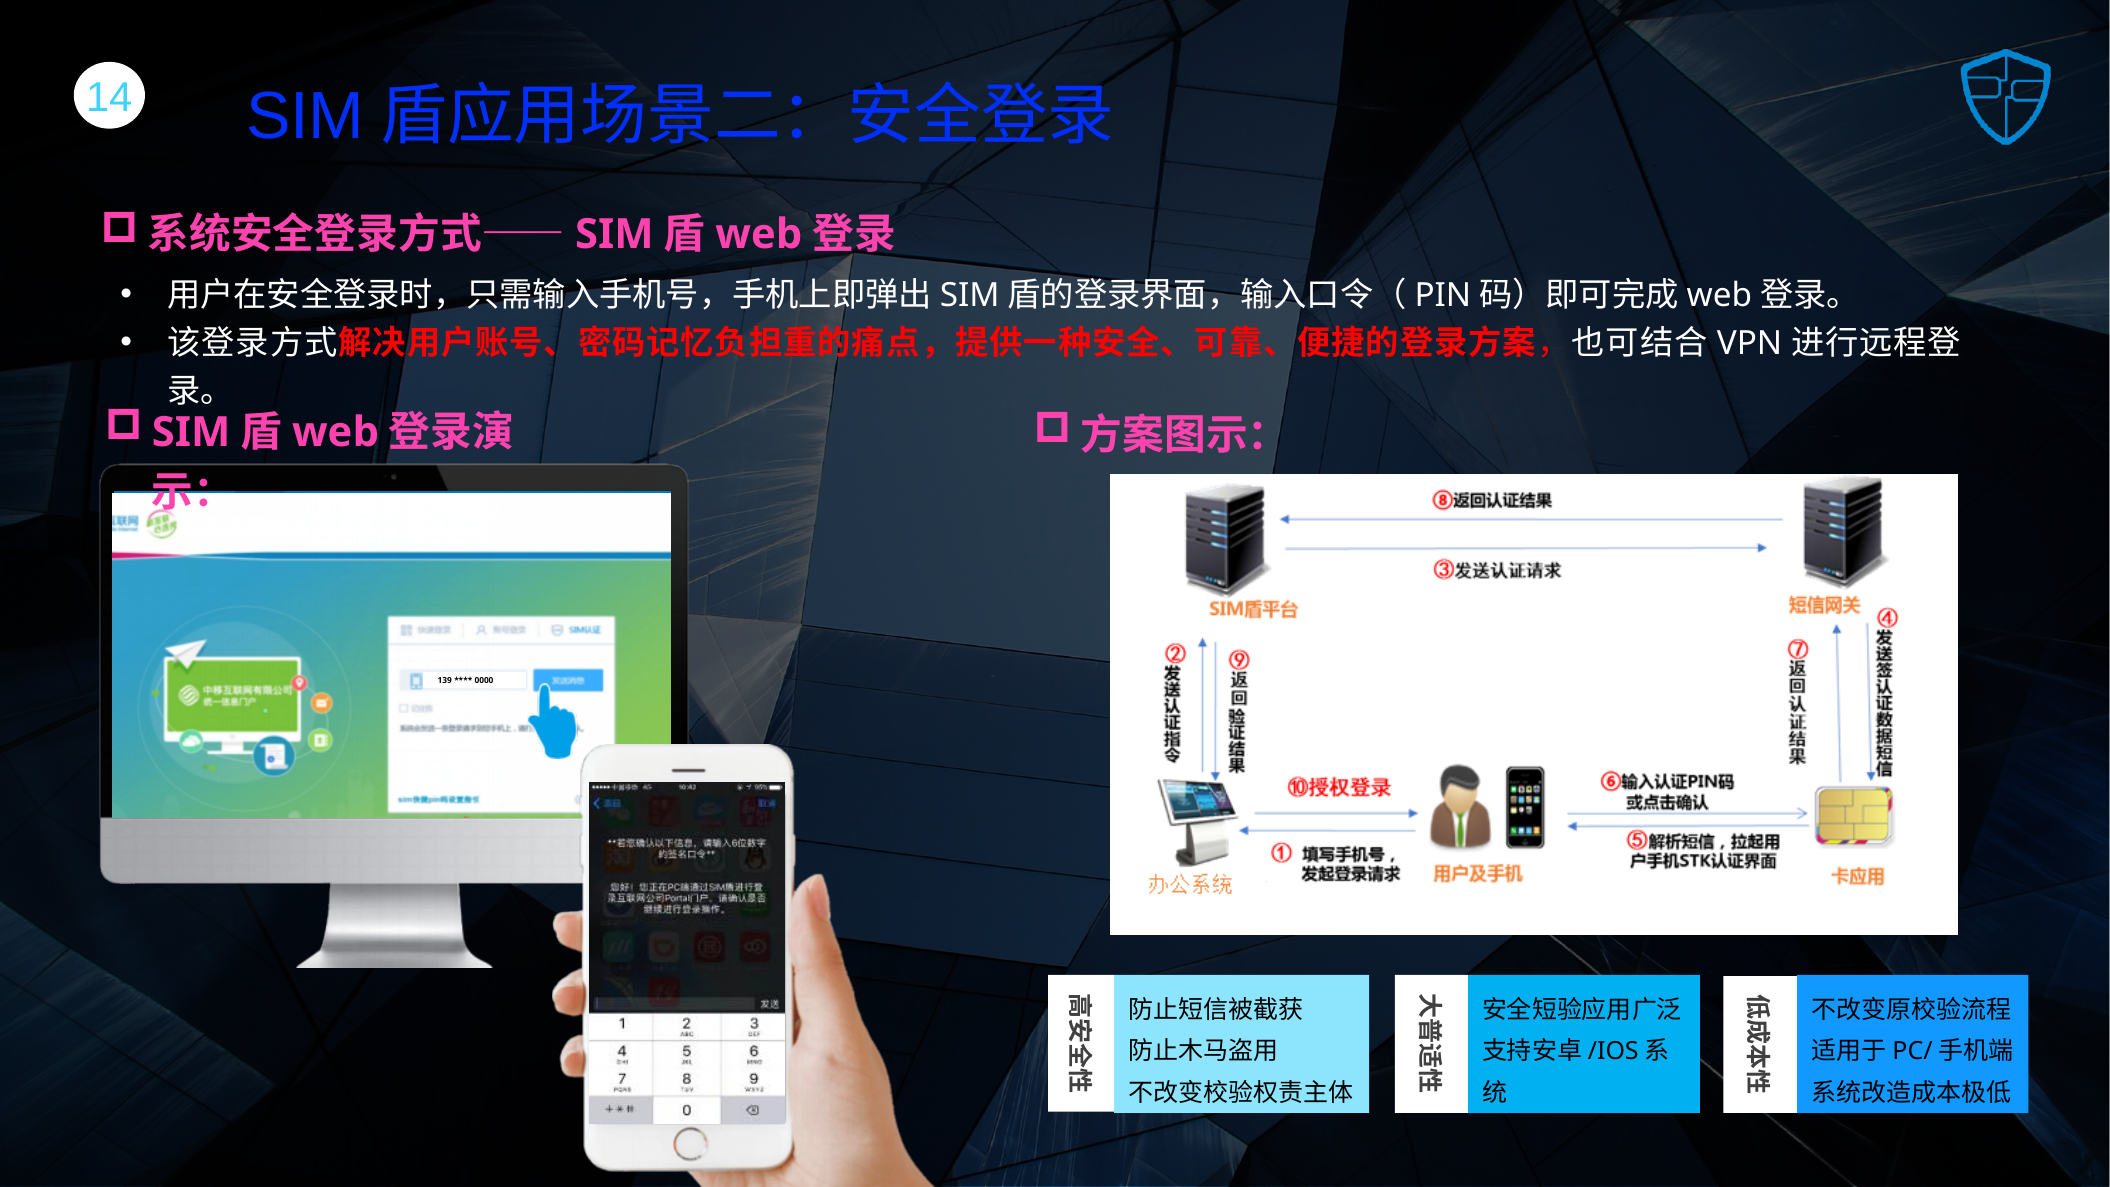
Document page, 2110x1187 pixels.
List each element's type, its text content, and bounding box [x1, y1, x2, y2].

text_box 低成本性 [1722, 975, 1798, 1114]
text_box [73, 43, 179, 188]
text_box SIM盾web登录演示： [90, 387, 610, 458]
text_box 系统安全登录方式——SIM盾web登录 [86, 189, 1153, 265]
picture [526, 683, 579, 759]
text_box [112, 493, 671, 818]
text_box 大普适性 [1394, 974, 1469, 1114]
text_box 不改变原校验流程 适用于PC/手机端 系统改造成本极低 [1796, 974, 2030, 1114]
text_box SIM盾应用场景二：安全登录 [231, 64, 1173, 160]
text_box 用户在安全登录时，只需输入手机号，手机上即弹出SIM盾的登录界面，输入口令（PIN码）即可完成web登录。 该登录方式解决用户账号、密码记忆负担重的痛点，提供一种安全、可靠、便捷的登录方案，也可结合VPN进行远程登录。 [105, 257, 1976, 417]
text_box 安全短验应用广泛 支持安卓/IOS系统 [1469, 974, 1701, 1114]
text_box 高安全性 [1047, 974, 1115, 1113]
picture [0, 0, 2110, 1187]
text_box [552, 744, 937, 1187]
text_box 方案图示： [1019, 390, 1409, 466]
text_box 防止短信被截获 防止木马盗用 不改变校验权责主体 [1113, 974, 1370, 1114]
